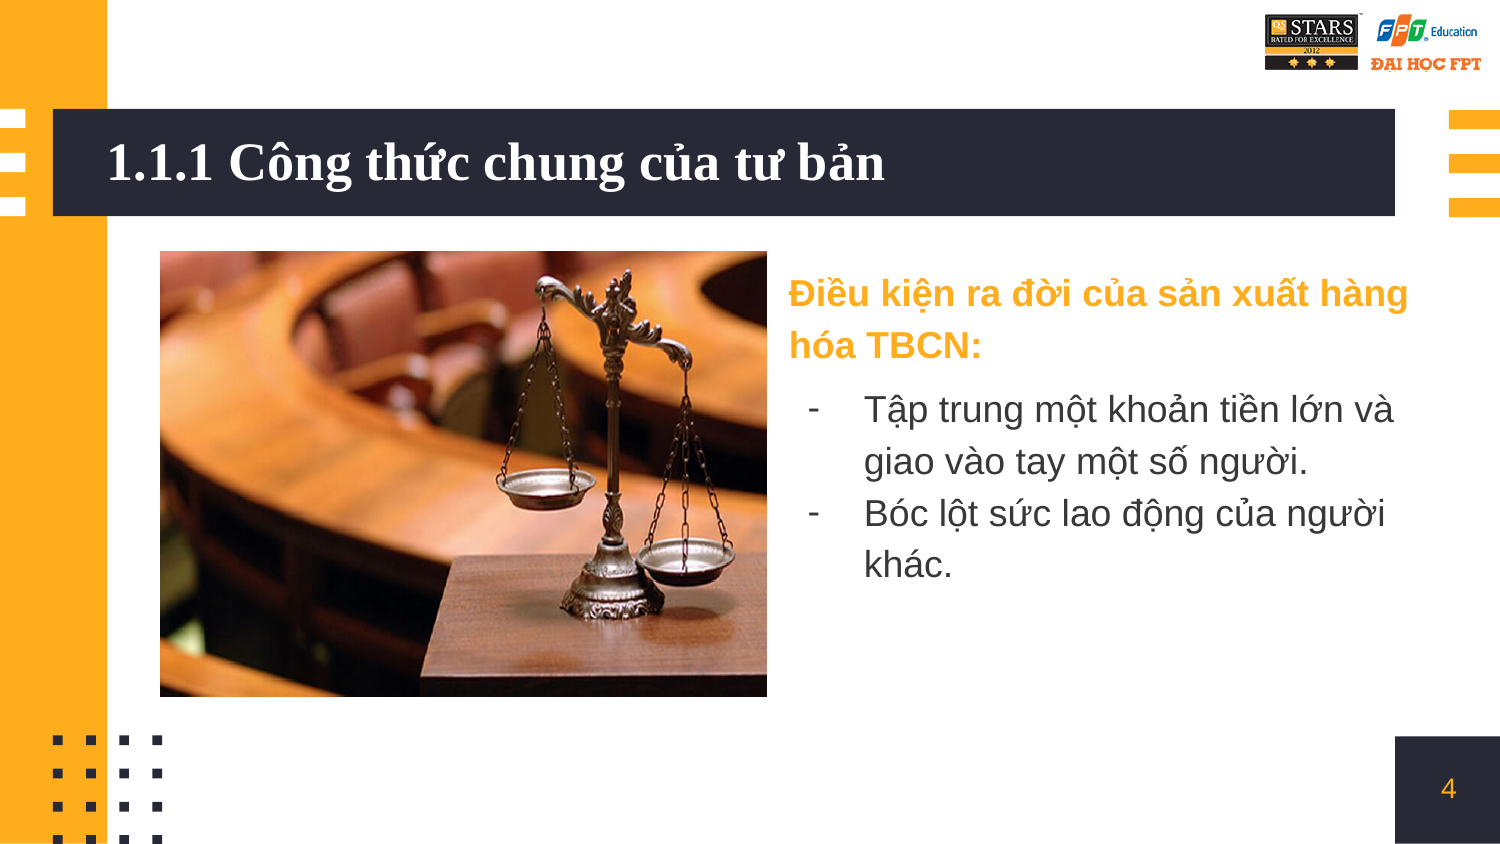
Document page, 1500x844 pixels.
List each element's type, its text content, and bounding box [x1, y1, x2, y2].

title 1.1.1 Công thức chung của tư bản [106, 108, 1035, 217]
picture [1265, 13, 1481, 72]
list Điều kiện ra đời của sản xuất hàng hóa TBCN: Tập trung một khoản tiền lớn và giao vào tay một số người. Bóc lột sức lao động của người khác. [788, 262, 1448, 737]
picture [160, 251, 768, 698]
slide_number 4 [1395, 736, 1500, 844]
